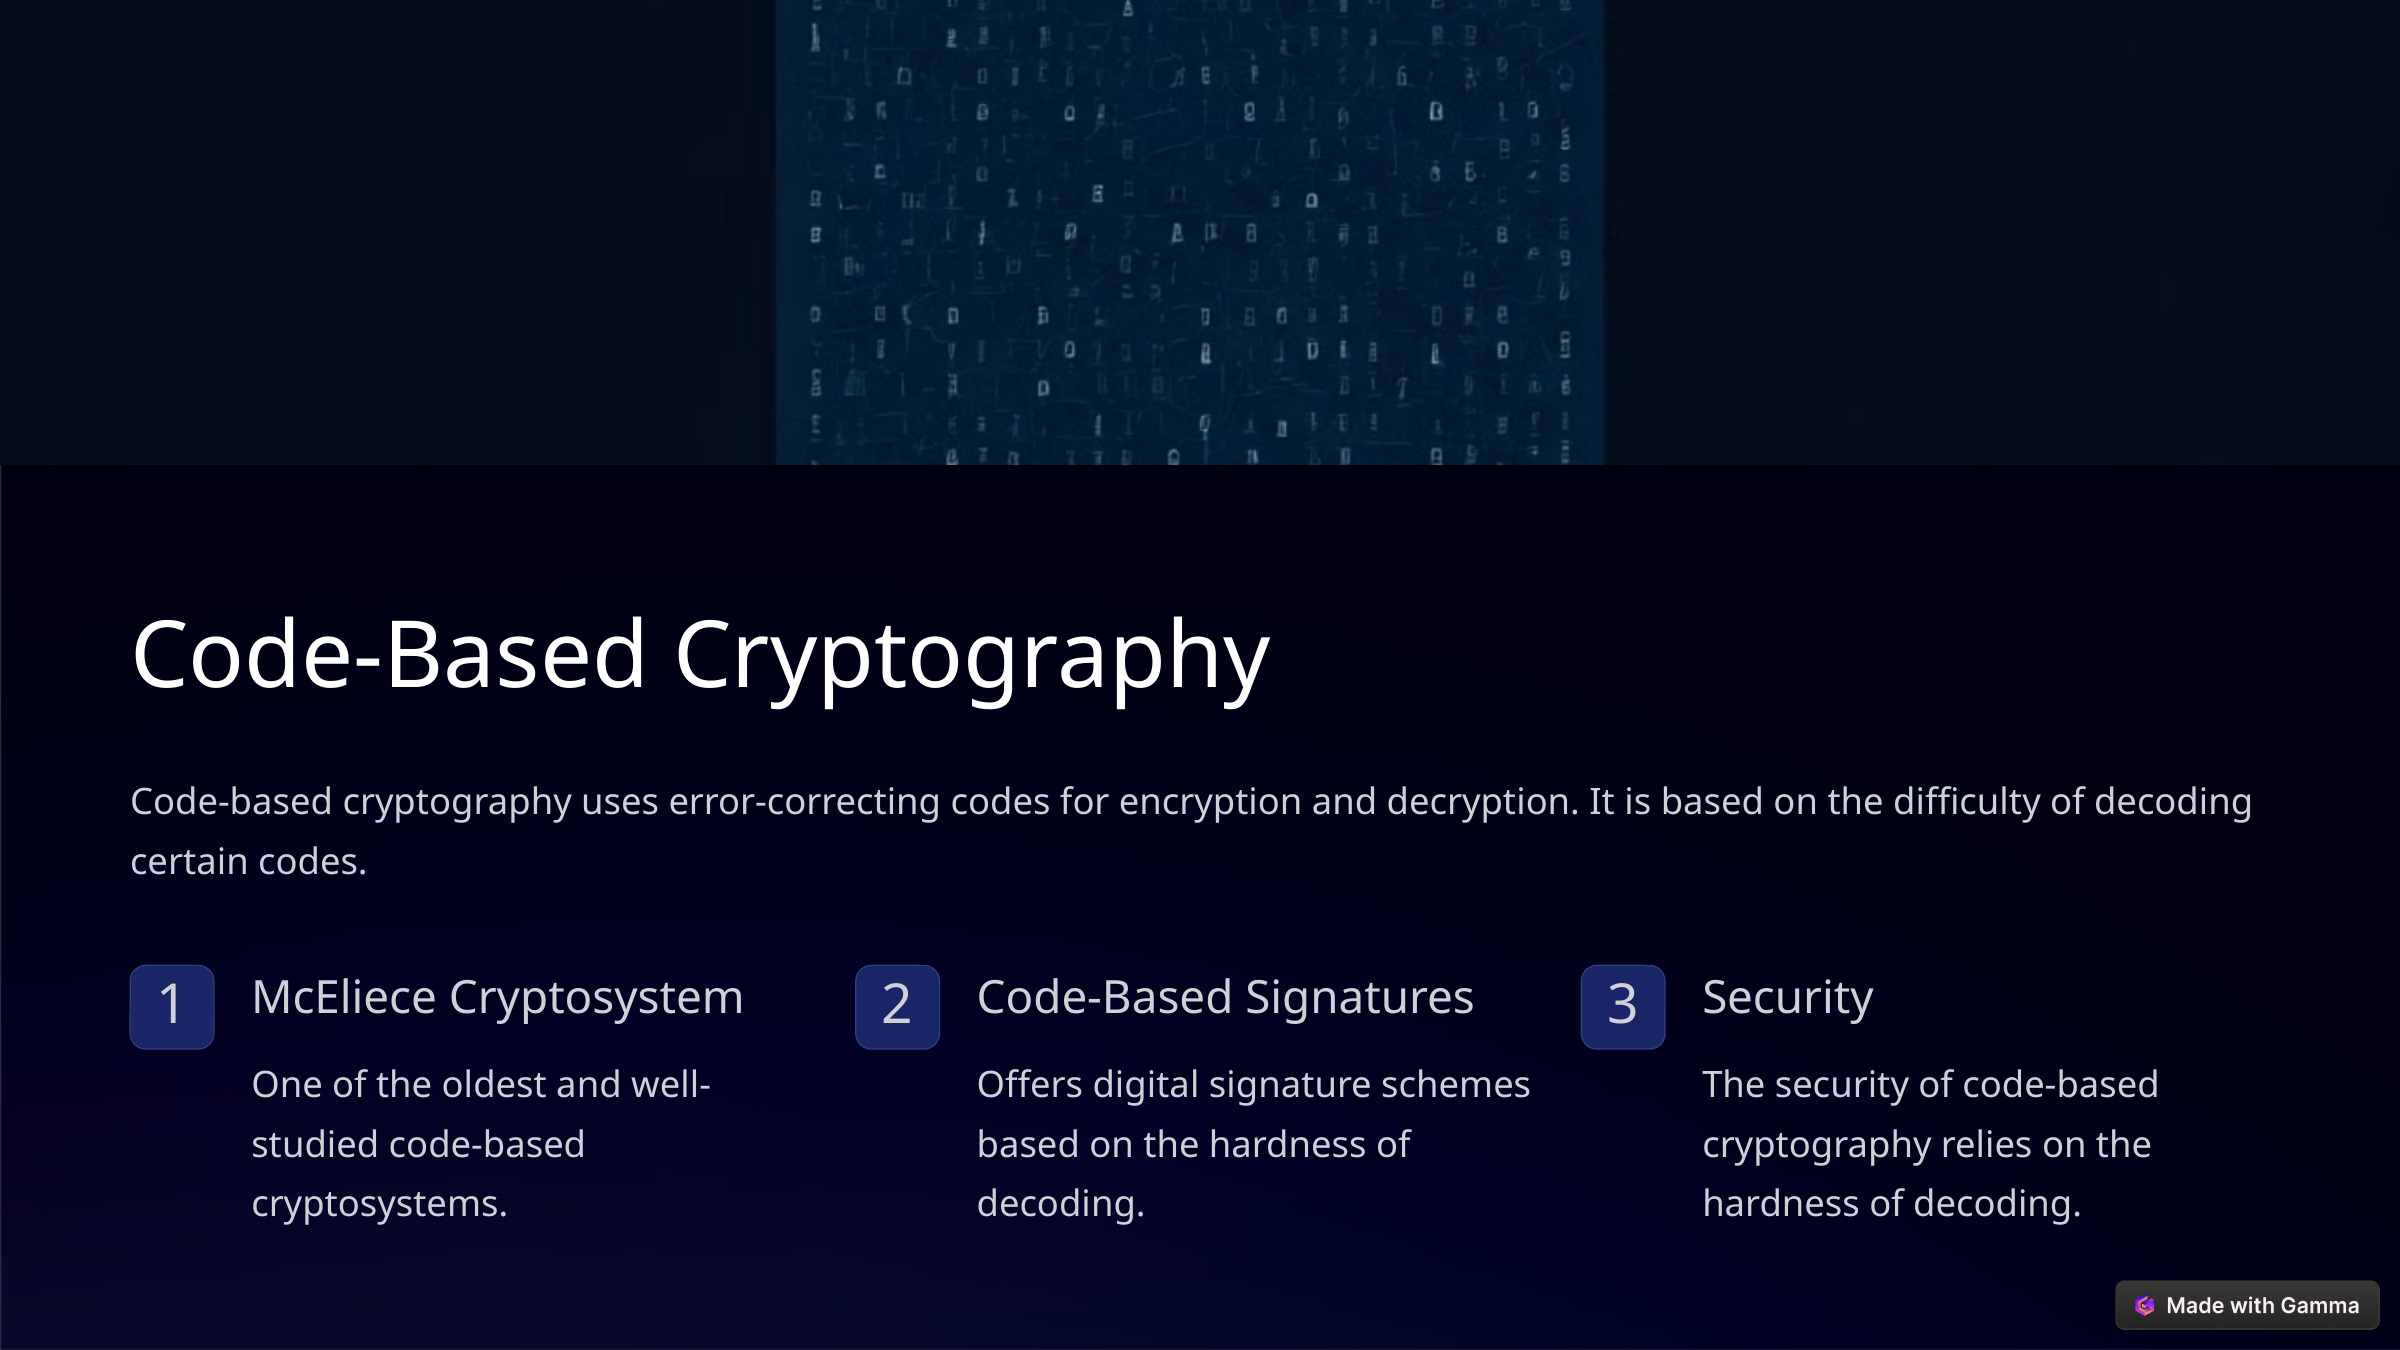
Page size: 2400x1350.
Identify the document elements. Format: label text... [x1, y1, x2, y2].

text_box Offers digital signature schemes based on the hardness of decoding. [976, 1045, 1545, 1225]
text_box [855, 965, 940, 1050]
text_box 2 [881, 979, 914, 1036]
text_box 3 [1607, 979, 1640, 1036]
text_box 1 [156, 979, 188, 1036]
text_box The security of code-based cryptography relies on the hardness of decoding. [1702, 1045, 2270, 1225]
text_box Code-Based Signatures [976, 965, 1465, 1024]
picture [0, 0, 2400, 466]
text_box Code-Based Cryptography [130, 590, 1218, 707]
text_box Security [1702, 965, 2168, 1024]
text_box Code-based cryptography uses error-correcting codes for encryption and decryption. It is based on the difficulty of decoding certain codes. [130, 762, 2270, 882]
text_box [130, 965, 214, 1050]
text_box One of the oldest and well-studied code-based cryptosystems. [251, 1045, 819, 1165]
picture [2106, 1271, 2389, 1339]
text_box [1581, 965, 1666, 1050]
text_box McEliece Cryptosystem [251, 965, 741, 1024]
